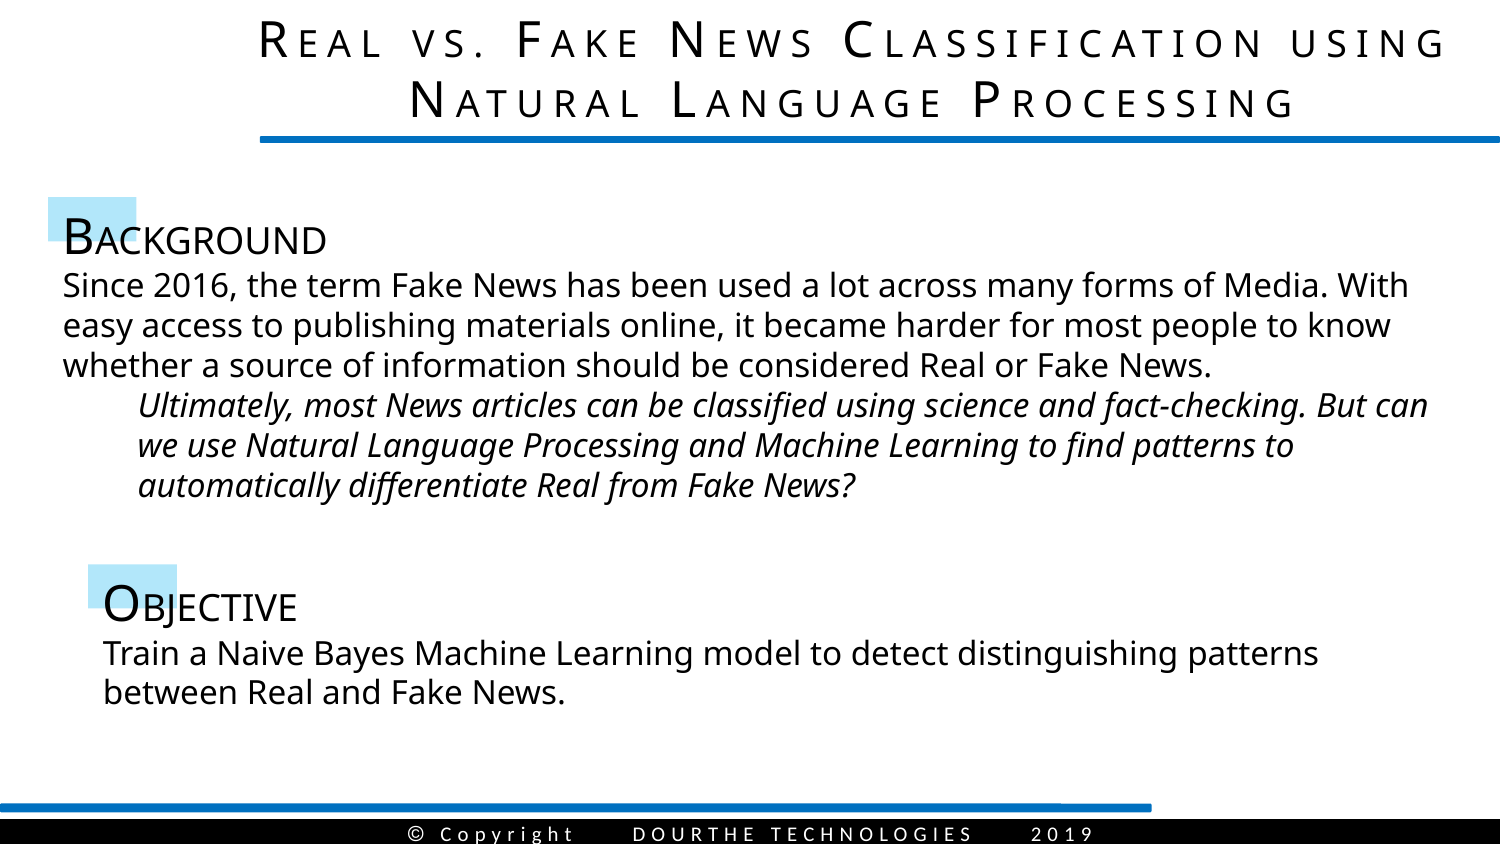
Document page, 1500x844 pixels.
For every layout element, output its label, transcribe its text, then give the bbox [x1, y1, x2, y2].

text_box OBJECTIVE Train a Naive Bayes Machine Learning model to detect distinguishing patterns between Real and Fake News. [88, 564, 1452, 719]
text_box  Copyright DOURTHE TECHNOLOGIES 2019 [0, 819, 1500, 844]
text_box [257, 134, 1500, 145]
text_box REAL VS. FAKE NEWS CLASSIFICATION USING NATURAL LANGUAGE PROCESSING [201, 0, 1500, 135]
text_box BACKGROUND Since 2016, the term Fake News has been used a lot across many forms of Media. With easy access to publishing materials online, it became harder for most people to know whether a source of information should be considered Real or Fake News. Ultimately, most News articles can be classified using science and fact-checking. But can we use Natural Language Processing and Machine Learning to find patterns to automatically differentiate Real from Fake News? [47, 197, 1452, 512]
text_box [0, 801, 1154, 815]
